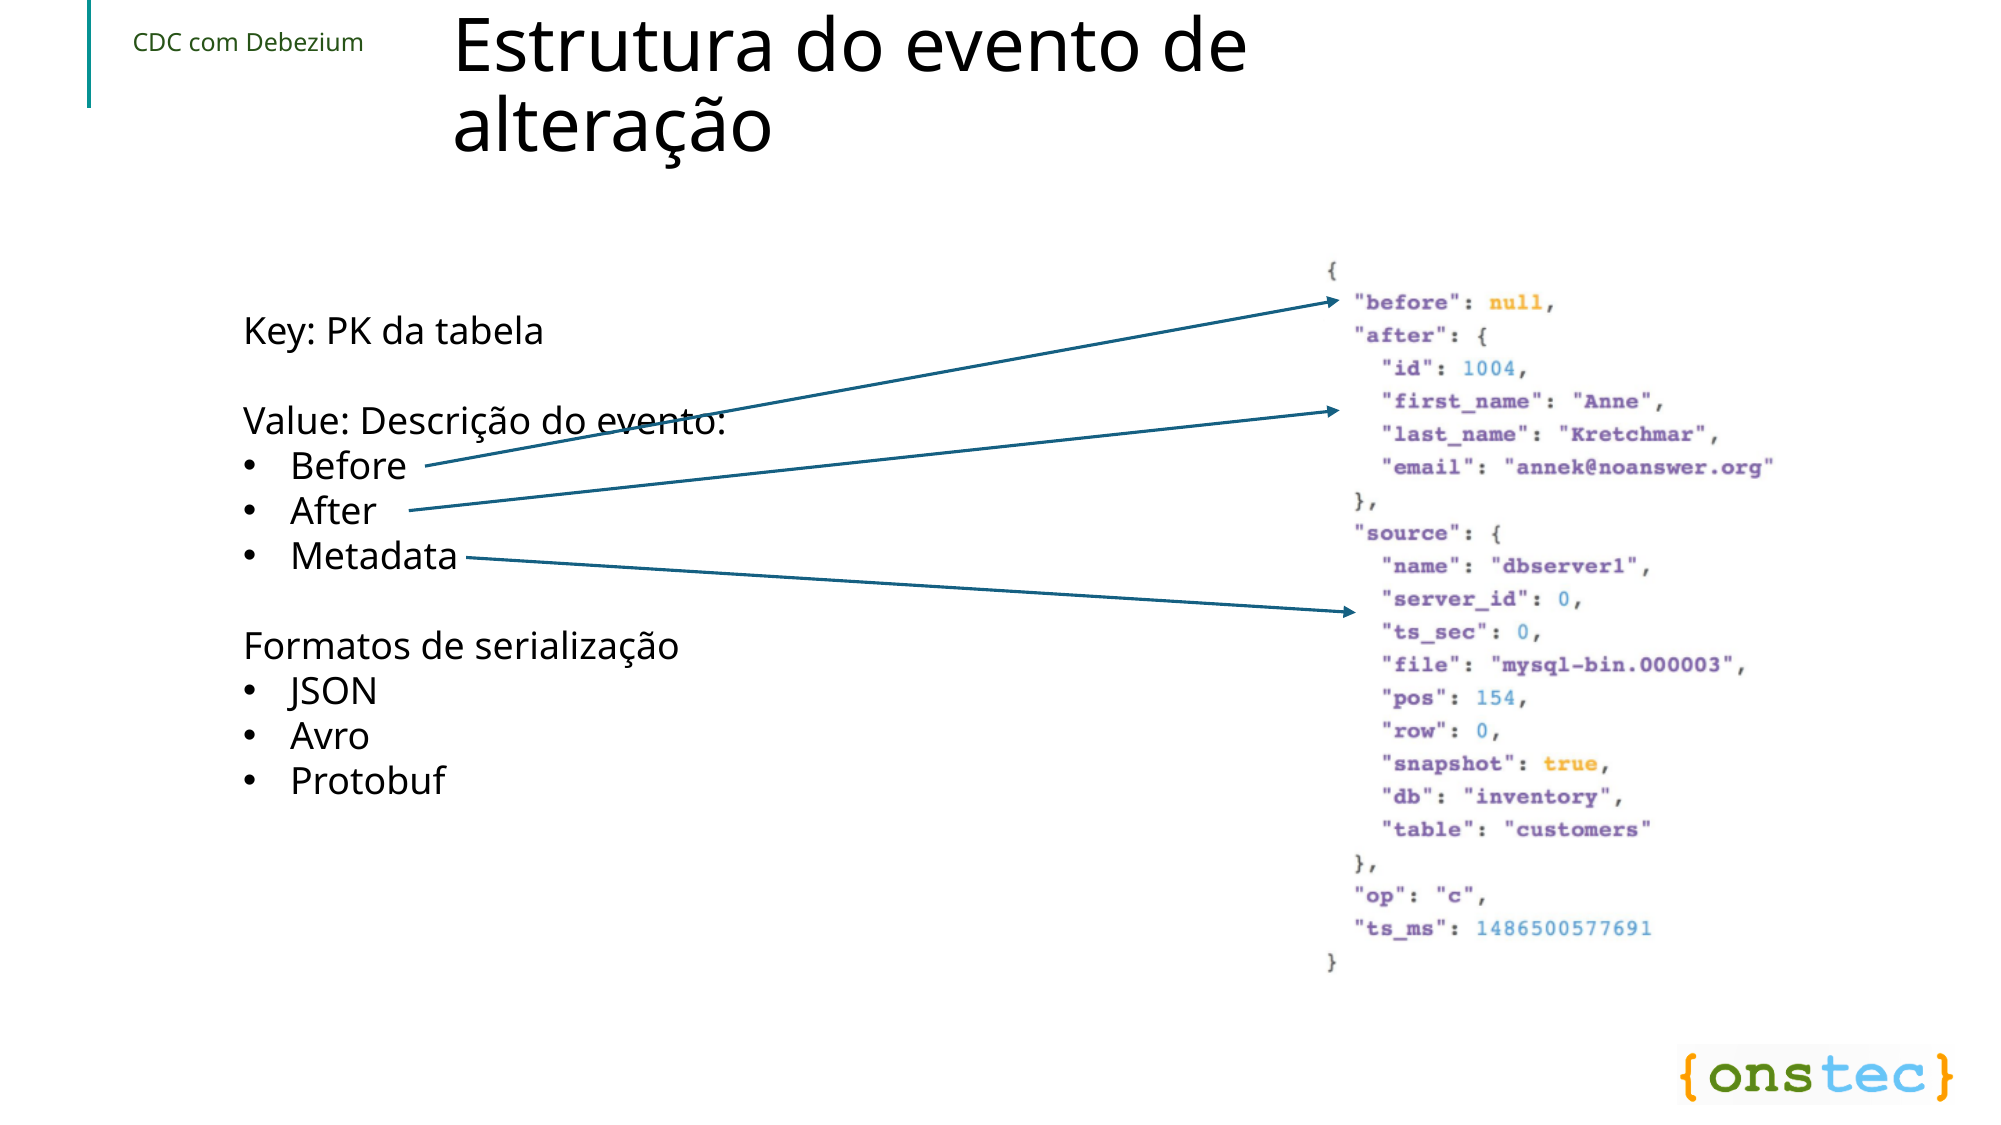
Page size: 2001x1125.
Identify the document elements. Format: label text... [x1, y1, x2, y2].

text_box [1323, 168, 1830, 1019]
title Estrutura do evento de alteração [437, 0, 1606, 176]
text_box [465, 556, 1357, 614]
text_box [424, 299, 1341, 409]
text_box Key: PK da tabela Value: Descrição do evento: Before After Metadata Formatos de serialização JSON Avro Protobuf [228, 299, 742, 810]
picture [87, 0, 91, 108]
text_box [408, 409, 1341, 512]
